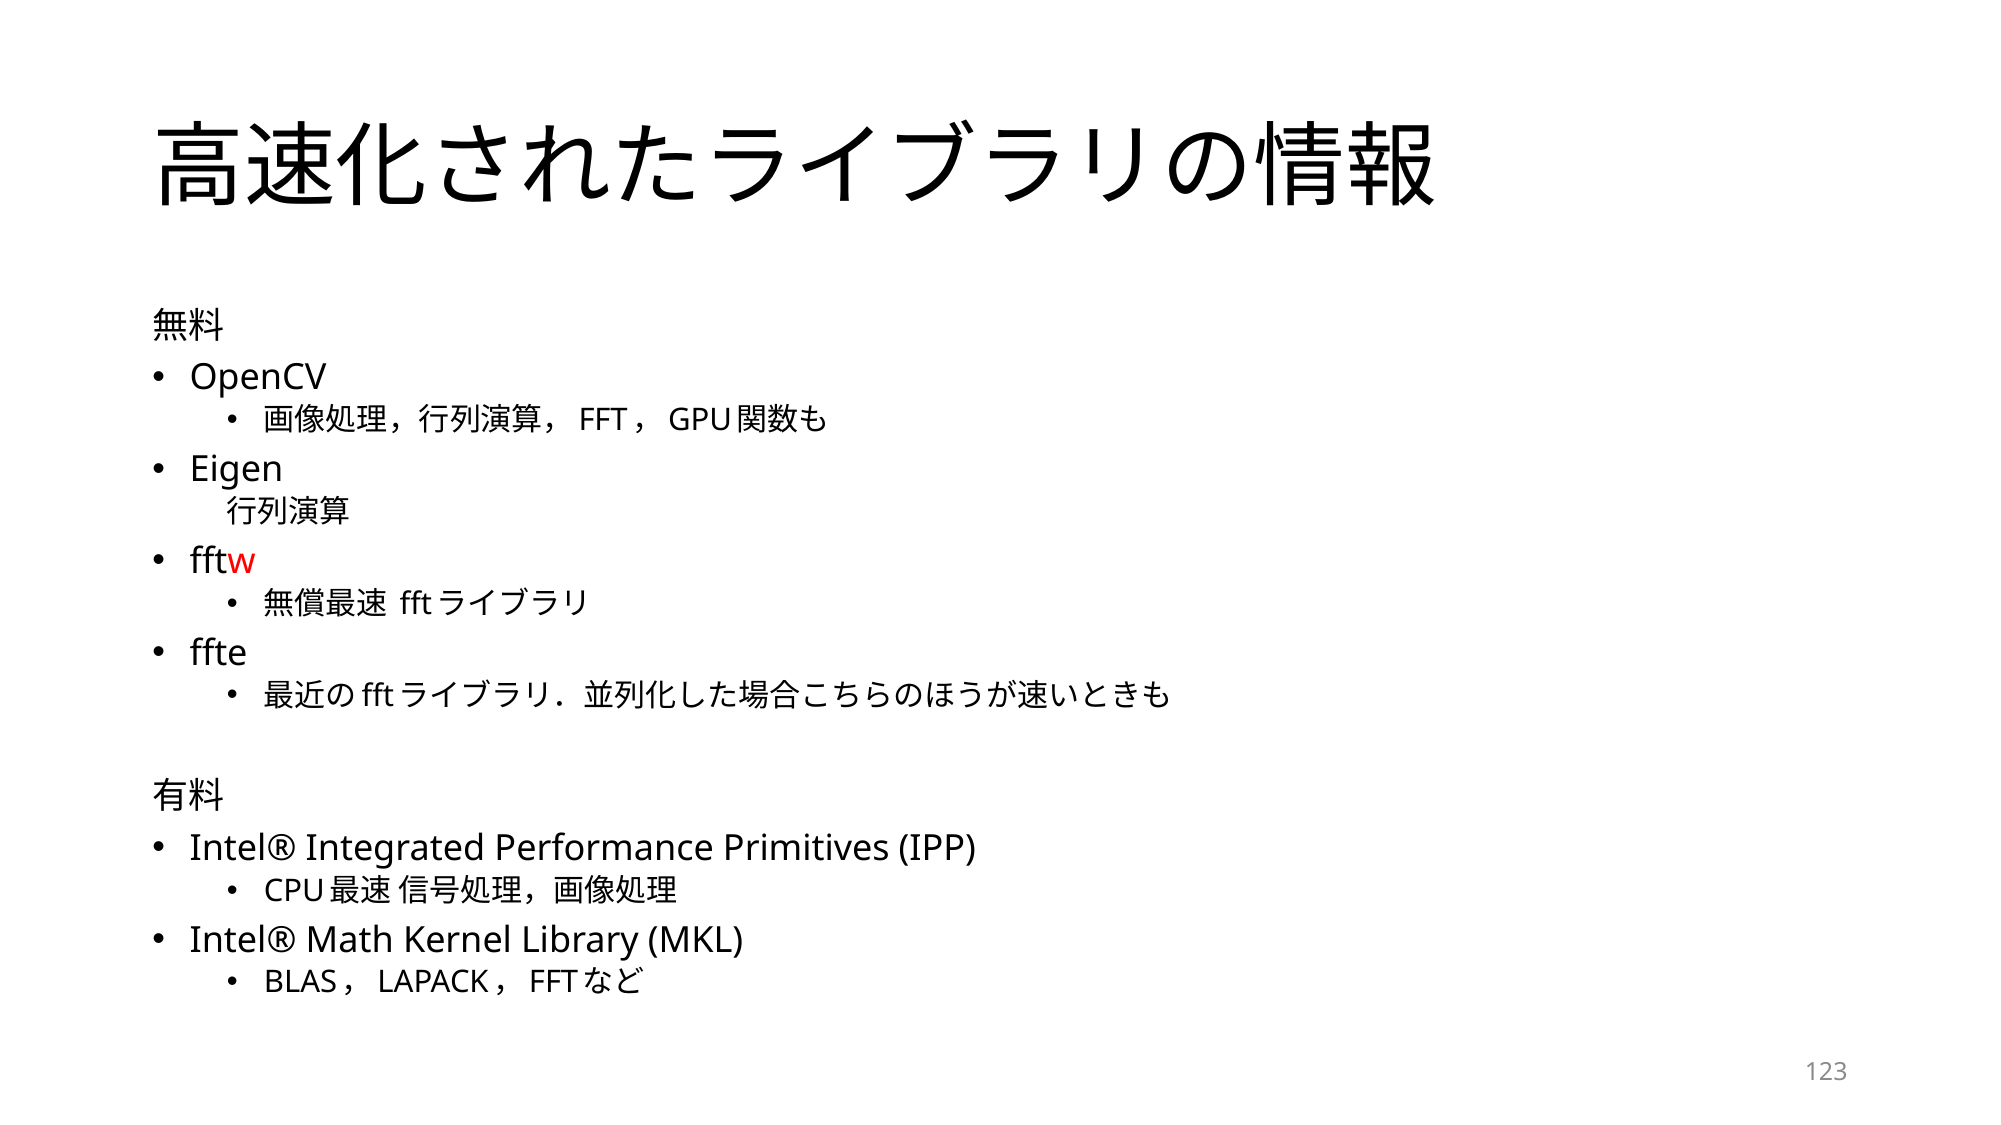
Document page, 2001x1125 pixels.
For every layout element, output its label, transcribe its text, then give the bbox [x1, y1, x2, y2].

slide_number 123 [1412, 1042, 1863, 1103]
title 高速化されたライブラリの情報 [137, 59, 1863, 278]
list 無料 OpenCV 画像処理，行列演算，FFT，GPU関数も Eigen 行列演算 fftw 無償最速 fftライブラリ ffte 最近のfftライブラリ．並列化した場合こちらのほうが速いときも 有料 Intel® Integrated Performance Primitives (IPP) CPU最速 信号処理，画像処理 Intel® Math Kernel Library (MKL) BLAS，LAPACK，FFTなど [137, 299, 1863, 1014]
